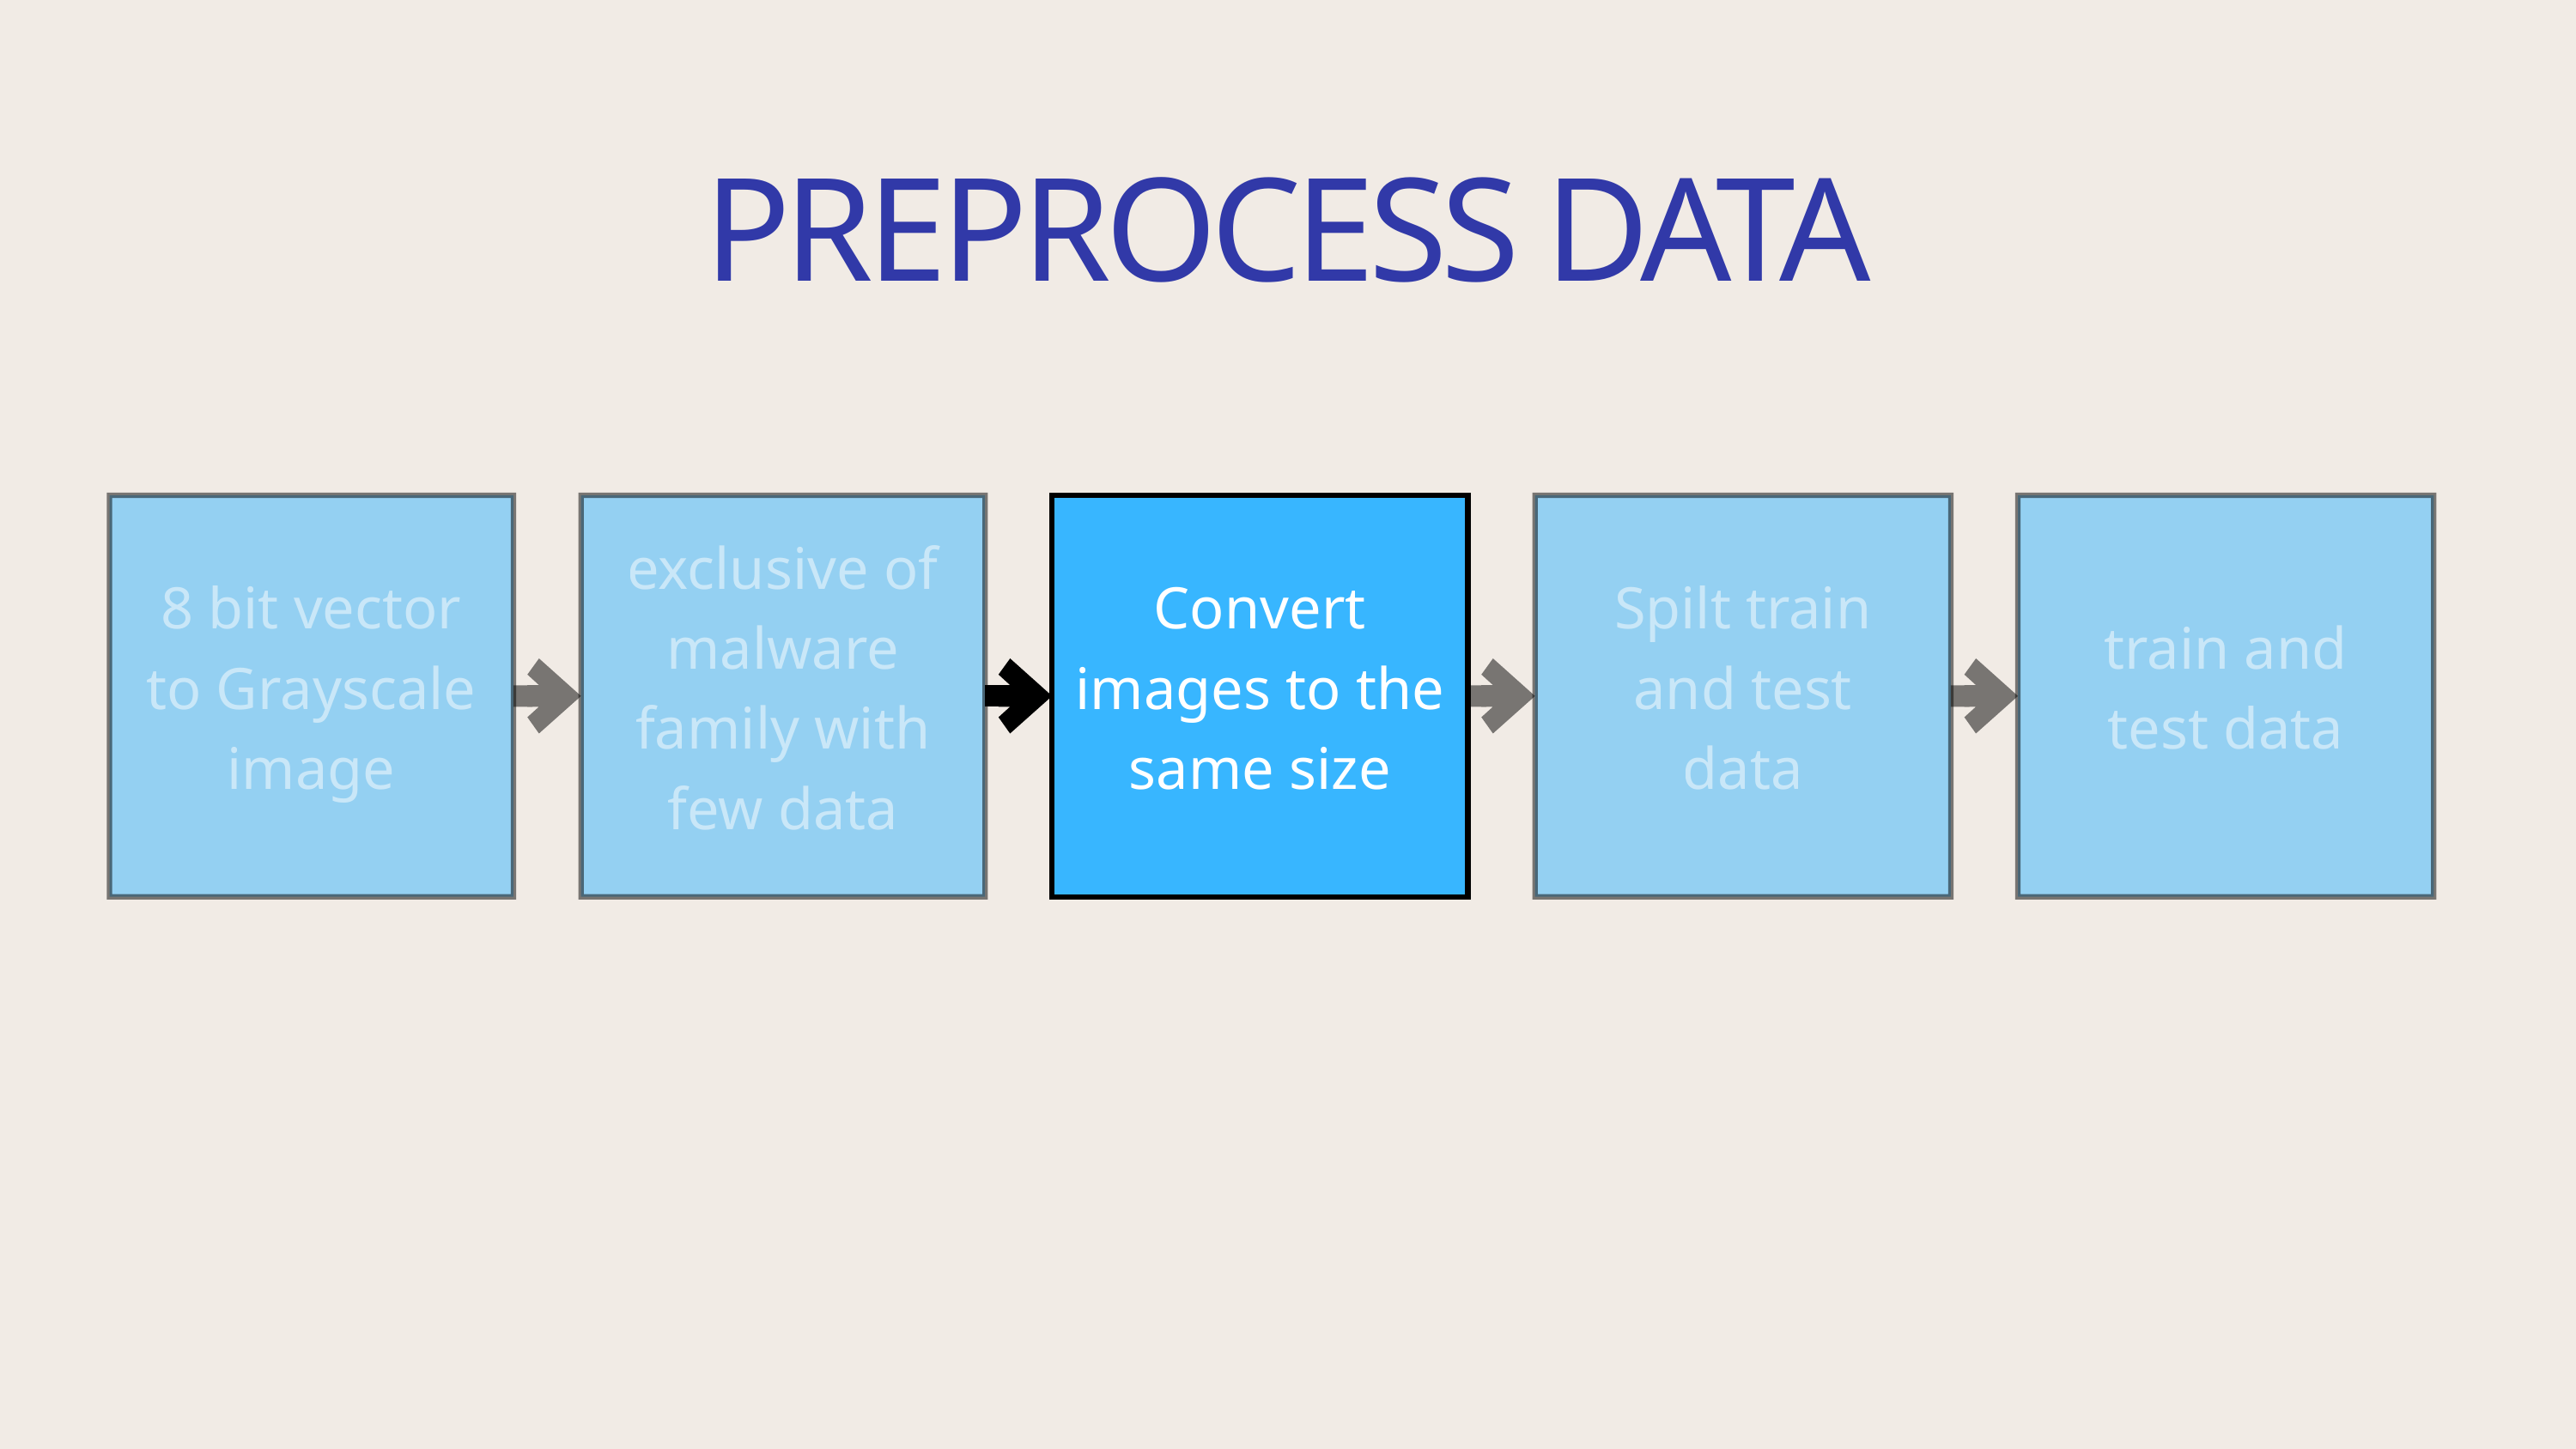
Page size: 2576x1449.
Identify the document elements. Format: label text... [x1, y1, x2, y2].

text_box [1052, 494, 1468, 897]
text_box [1534, 494, 1952, 897]
text_box PREPROCESS DATA [275, 166, 2301, 310]
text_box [109, 494, 514, 897]
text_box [580, 494, 986, 897]
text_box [2017, 494, 2434, 897]
